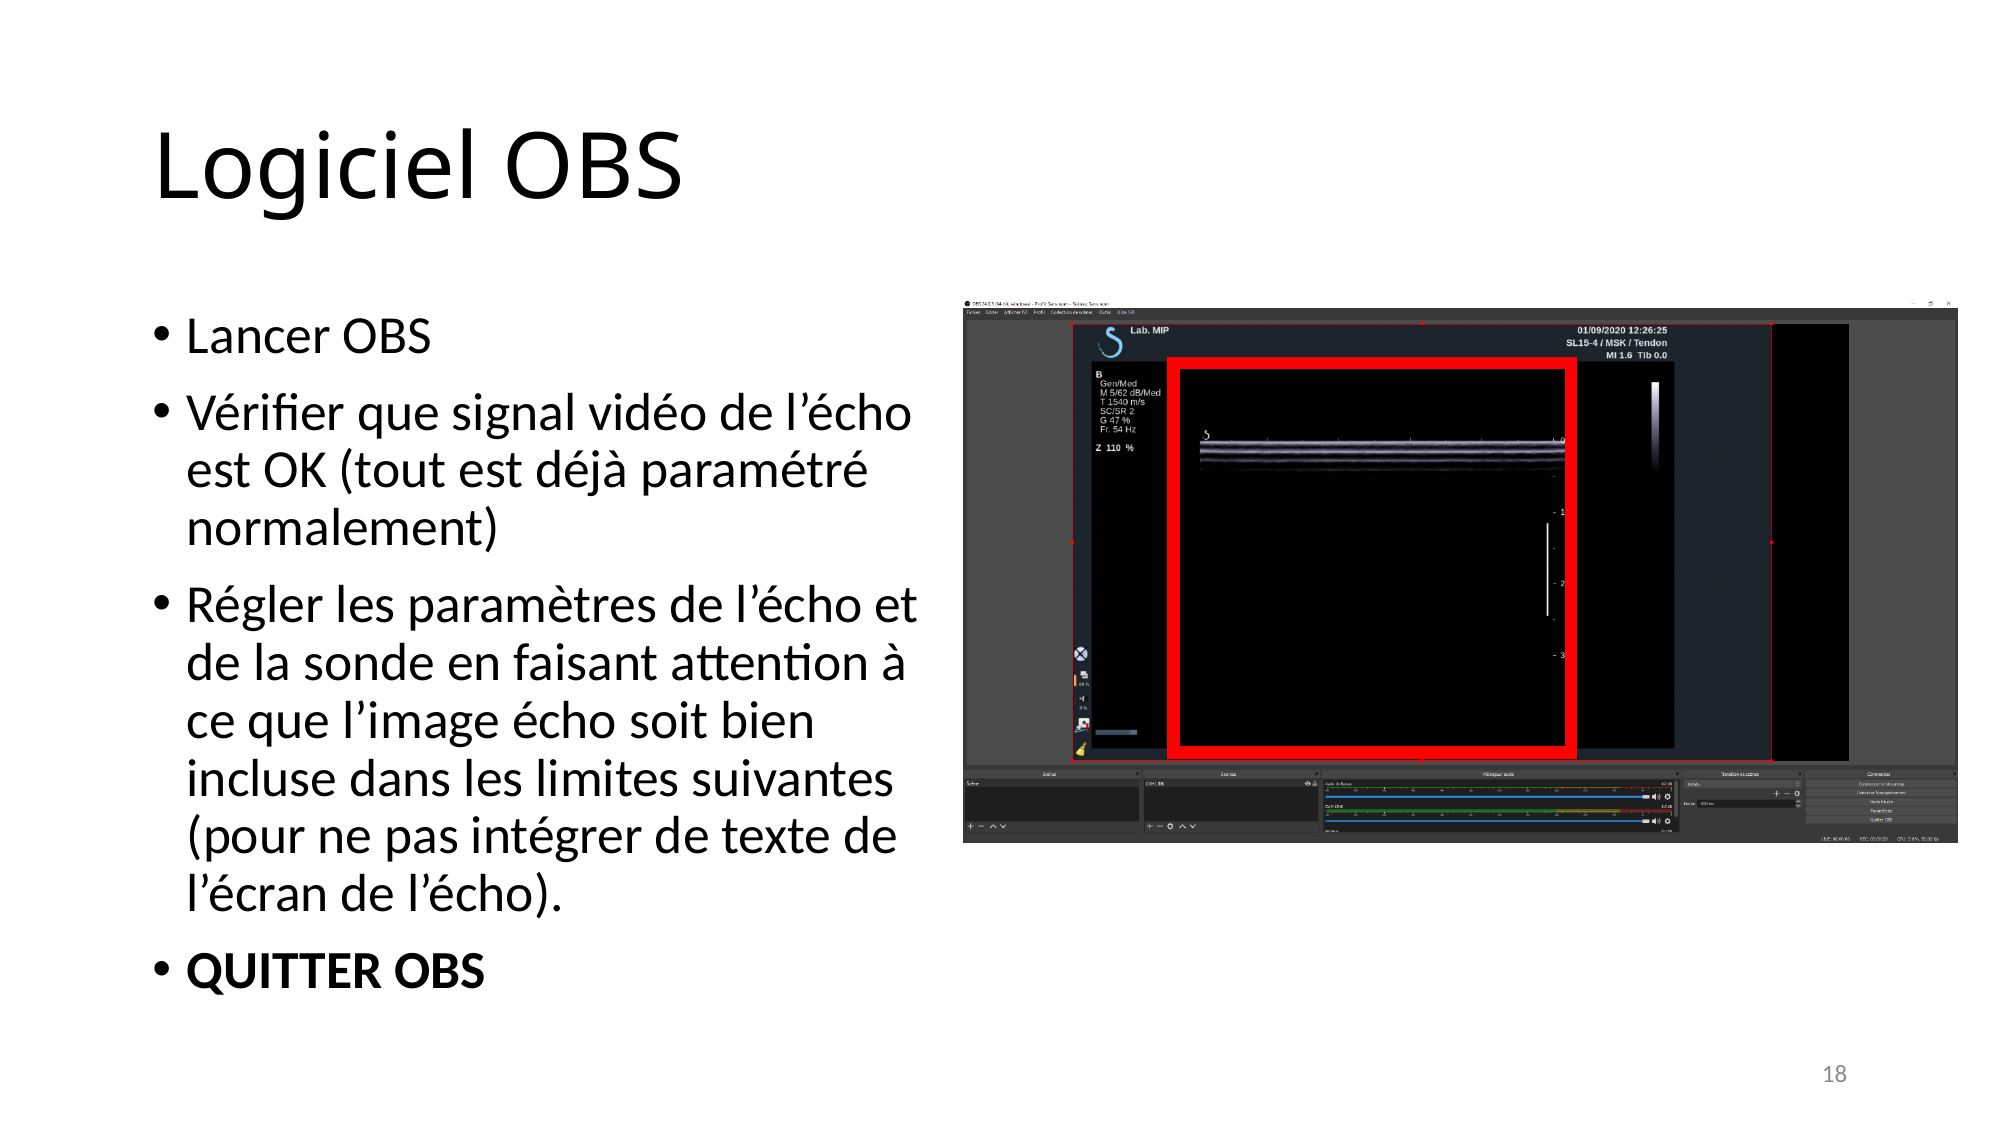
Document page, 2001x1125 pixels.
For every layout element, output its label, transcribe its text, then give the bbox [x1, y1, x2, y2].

title Logiciel OBS [137, 59, 1863, 278]
picture [963, 299, 1958, 844]
list Lancer OBS Vérifier que signal vidéo de l’écho est OK (tout est déjà paramétré normalement) Régler les paramètres de l’écho et de la sonde en faisant attention à ce que l’image écho soit bien incluse dans les limites suivantes (pour ne pas intégrer de texte de l’écran de l’écho). QUITTER OBS [137, 299, 964, 1014]
slide_number 18 [1412, 1042, 1863, 1103]
